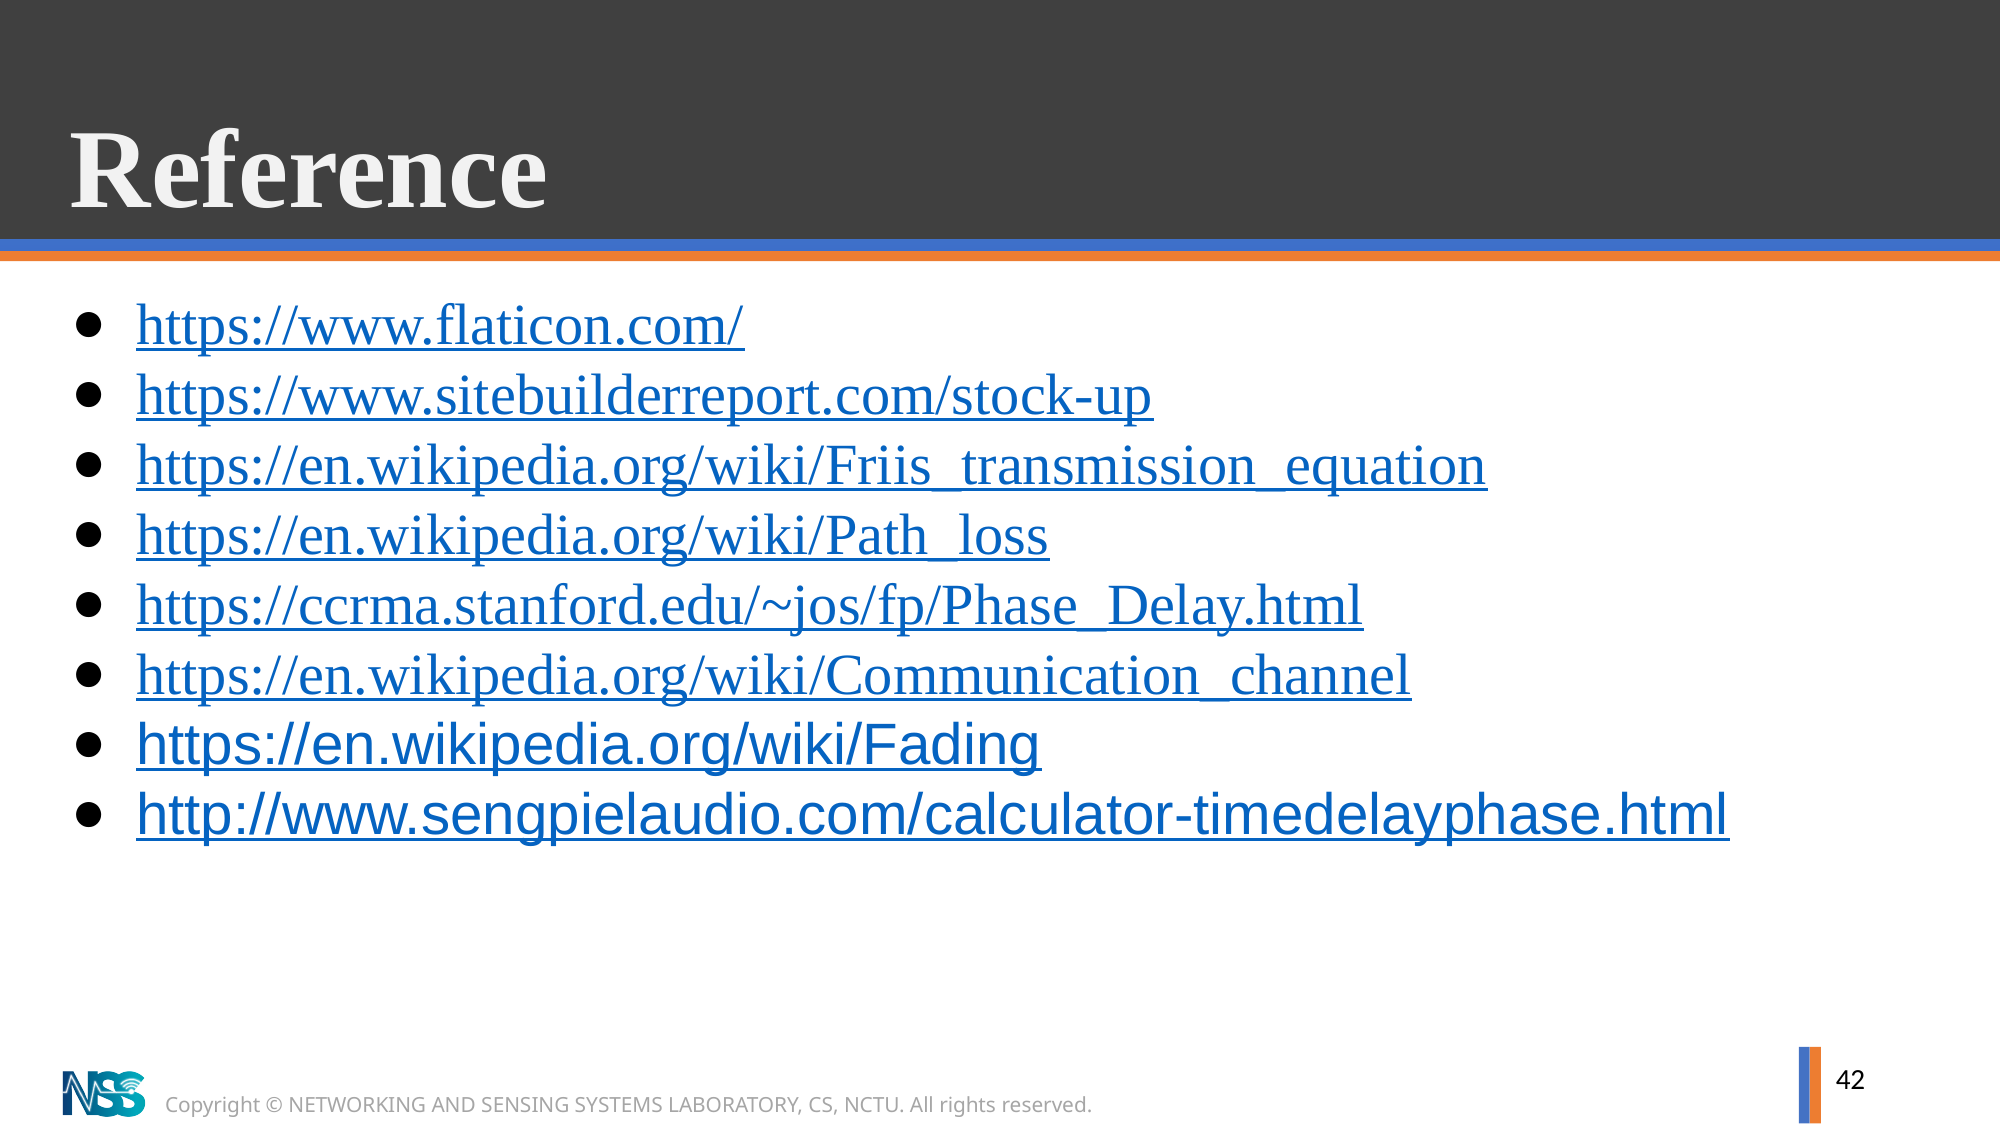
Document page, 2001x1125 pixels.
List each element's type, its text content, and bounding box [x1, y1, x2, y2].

title Reference [55, 56, 1945, 240]
slide_number 42 [1821, 1046, 1945, 1107]
list https://www.flaticon.com/ https://www.sitebuilderreport.com/stock-up https://en.wikipedia.org/wiki/Friis_transmission_equation https://en.wikipedia.org/wiki/Path_loss https://ccrma.stanford.edu/~jos/fp/Phase_Delay.html https://en.wikipedia.org/wiki/Communication_channel https://en.wikipedia.org/wiki/Fading http://www.sengpielaudio.com/calculator-timedelayphase.html [55, 278, 1945, 1036]
picture [55, 1067, 151, 1125]
